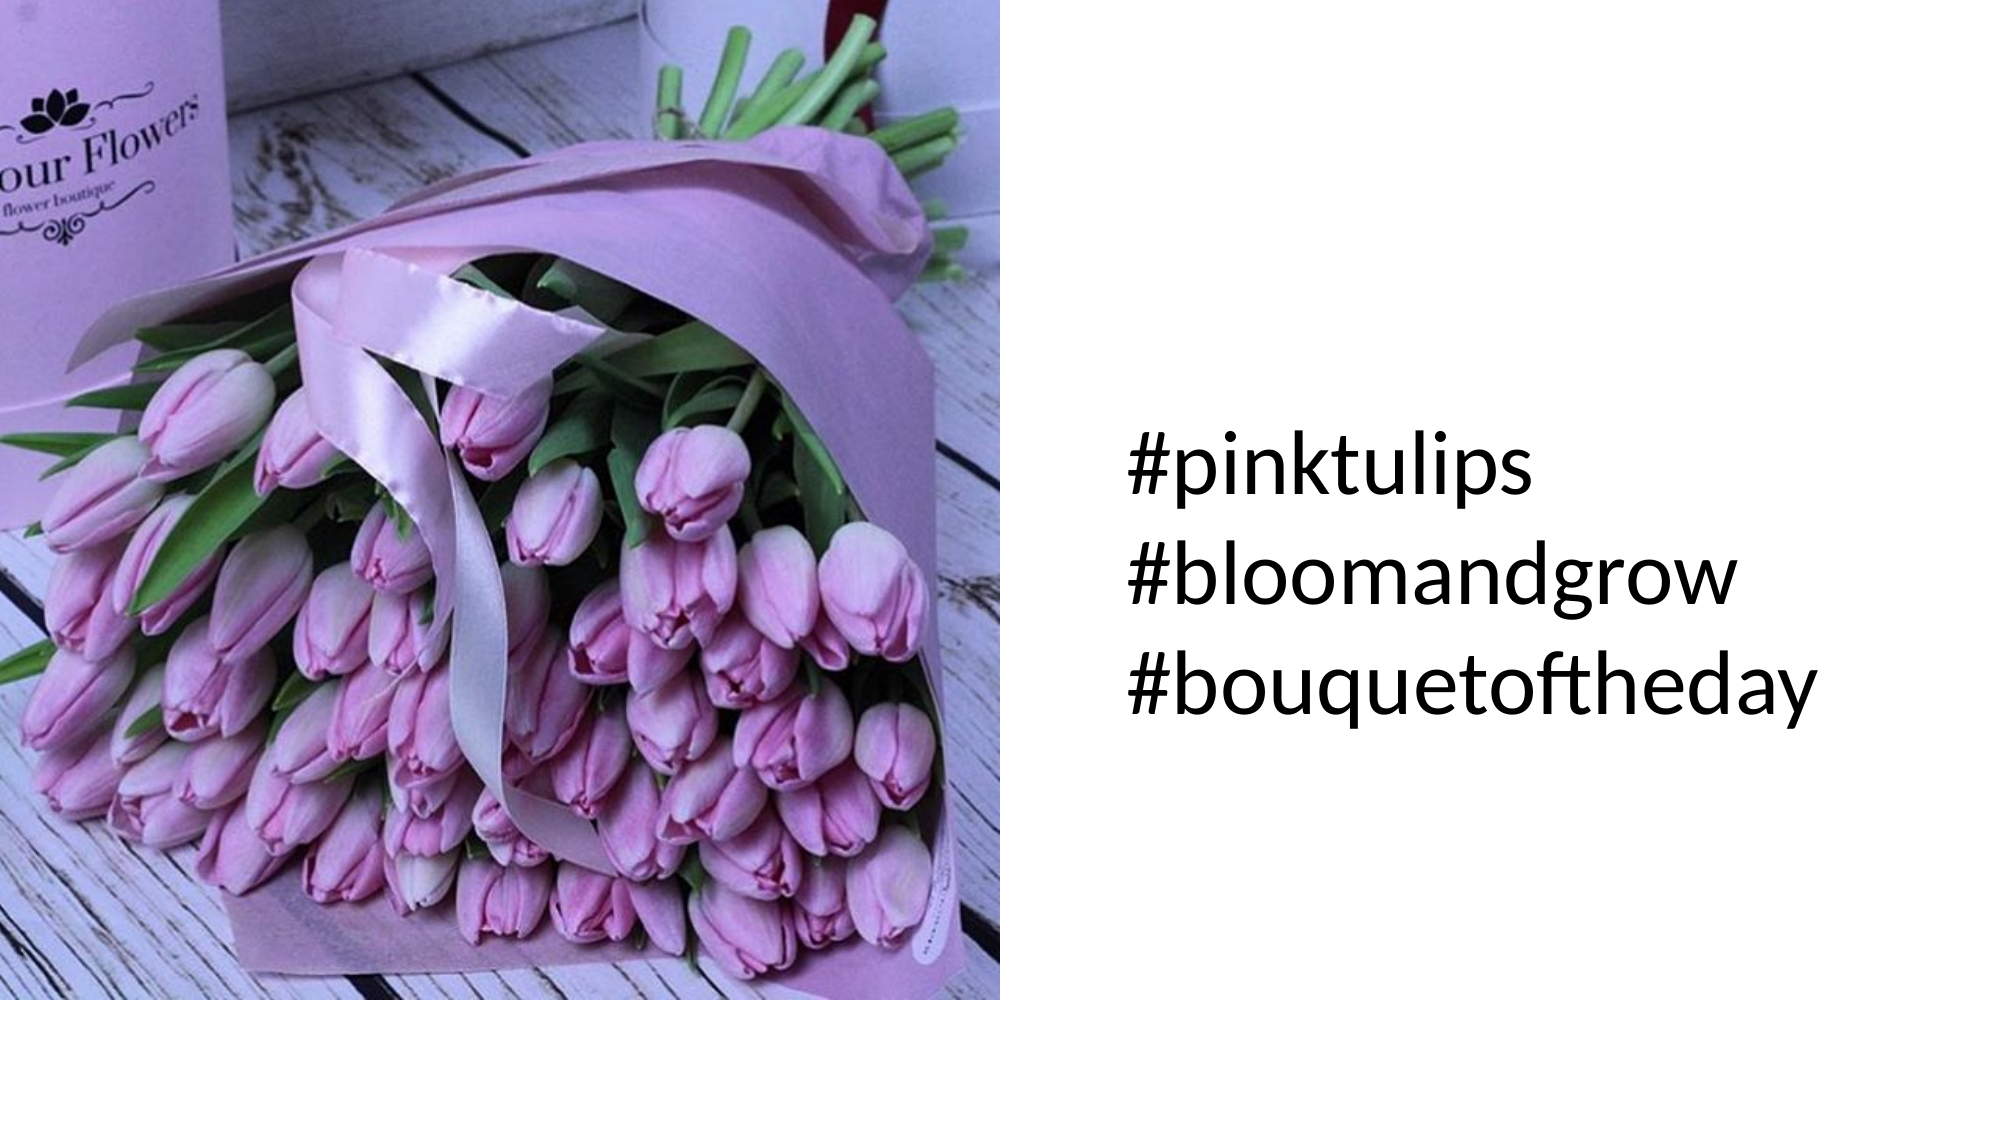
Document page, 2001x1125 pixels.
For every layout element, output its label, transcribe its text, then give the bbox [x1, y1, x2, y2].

text_box #pinktulips #bloomandgrow #bouquetoftheday [1111, 395, 1928, 851]
picture [0, 0, 1000, 1000]
